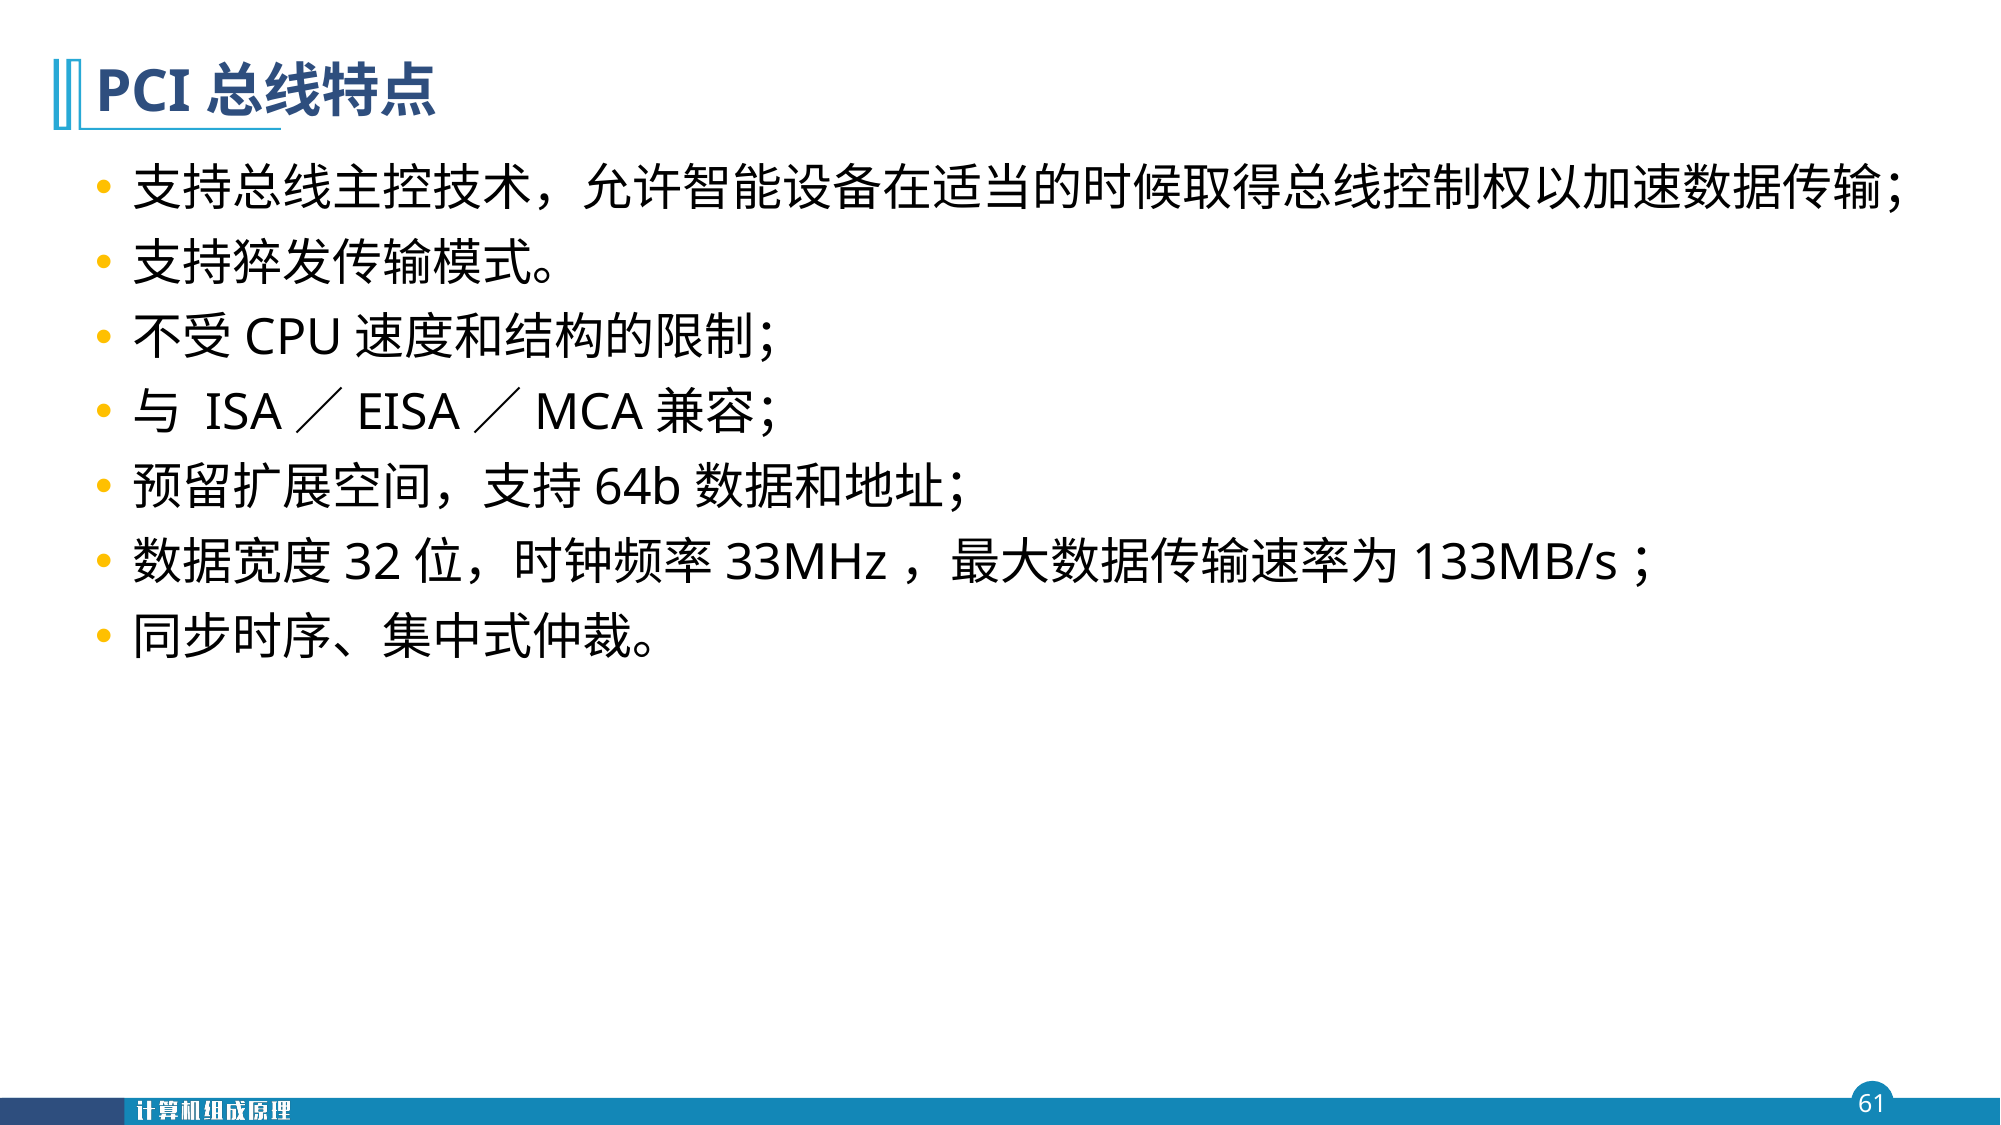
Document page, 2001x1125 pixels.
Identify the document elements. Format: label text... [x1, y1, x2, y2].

title PCI总线特点 [80, 42, 1805, 144]
list 支持总线主控技术，允许智能设备在适当的时候取得总线控制权以加速数据传输； 支持猝发传输模式。 不受CPU速度和结构的限制； 与 ISA／EISA／MCA兼容； 预留扩展空间，支持64b数据和地址； 数据宽度32位，时钟频率33MHz，最大数据传输速率为133MB/s； 同步时序、集中式仲裁。 [80, 154, 1937, 1080]
